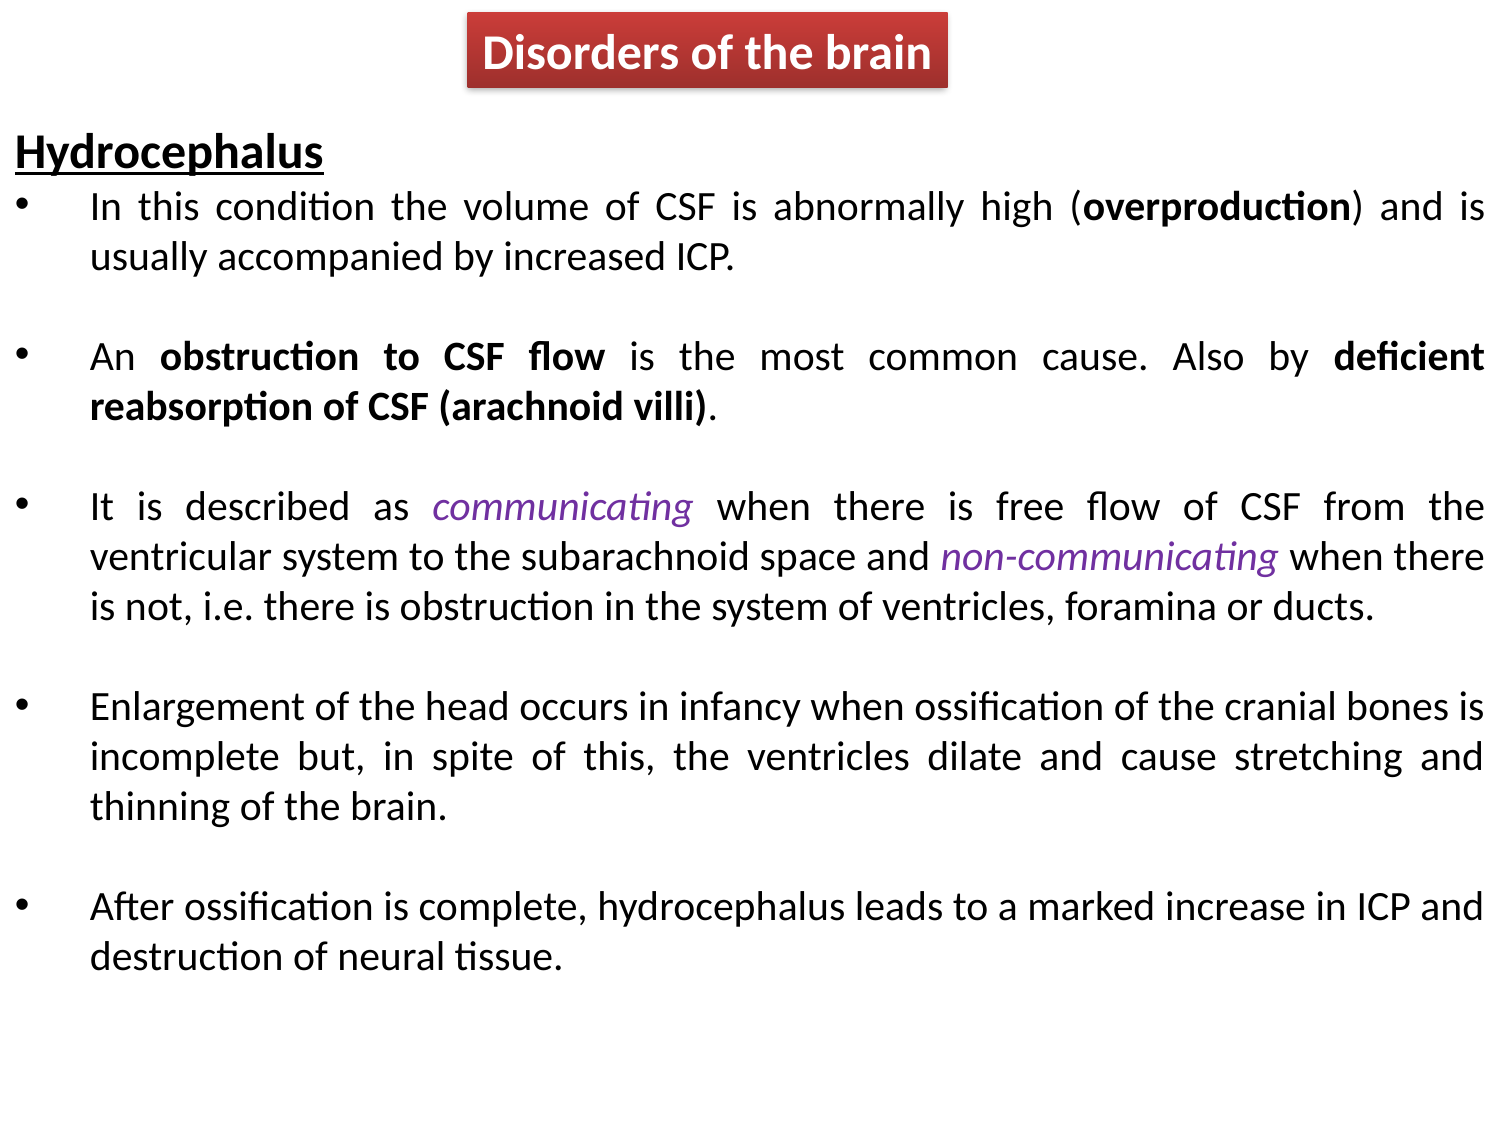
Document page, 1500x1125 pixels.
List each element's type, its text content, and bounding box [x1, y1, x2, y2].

text_box Disorders of the brain [467, 12, 948, 88]
text_box Hydrocephalus In this condition the volume of CSF is abnormally high (overproduction) and is usually accompanied by increased ICP. An obstruction to CSF flow is the most common cause. Also by deficient reabsorption of CSF (arachnoid villi). It is described as communicating when there is free flow of CSF from the ventricular system to the subarachnoid space and non-communicating when there is not, i.e. there is obstruction in the system of ventricles, foramina or ducts. Enlargement of the head occurs in infancy when ossification of the cranial bones is incomplete but, in spite of this, the ventricles dilate and cause stretching and thinning of the brain. After ossification is complete, hydrocephalus leads to a marked increase in ICP and destruction of neural tissue. [0, 111, 1500, 987]
